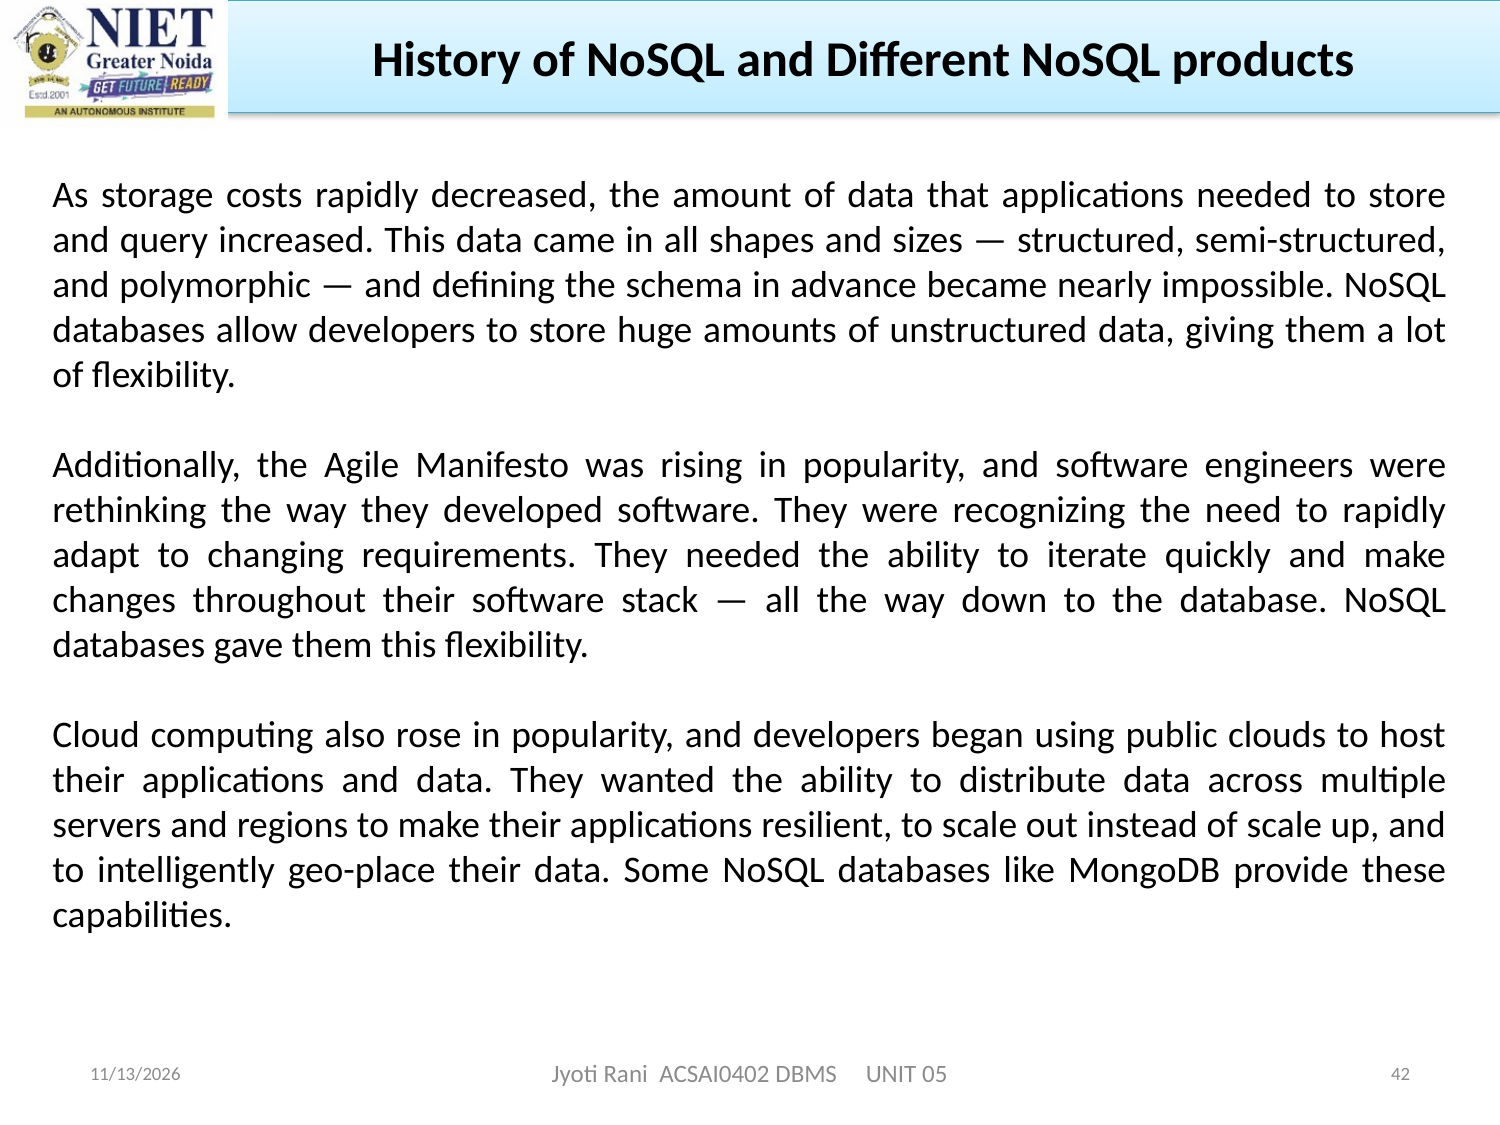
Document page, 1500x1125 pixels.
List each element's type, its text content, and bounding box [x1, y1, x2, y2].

text_box History of NoSQL and Different NoSQL products [231, 0, 1500, 113]
picture [0, 0, 238, 130]
slide_number 42 [1074, 1042, 1425, 1103]
text_box As storage costs rapidly decreased, the amount of data that applications needed to store and query increased. This data came in all shapes and sizes — structured, semi-structured, and polymorphic — and defining the schema in advance became nearly impossible. NoSQL databases allow developers to store huge amounts of unstructured data, giving them a lot of flexibility. Additionally, the Agile Manifesto was rising in popularity, and software engineers were rethinking the way they developed software. They were recognizing the need to rapidly adapt to changing requirements. They needed the ability to iterate quickly and make changes throughout their software stack — all the way down to the database. NoSQL databases gave them this flexibility. Cloud computing also rose in popularity, and developers began using public clouds to host their applications and data. They wanted the ability to distribute data across multiple servers and regions to make their applications resilient, to scale out instead of scale up, and to intelligently geo-place their data. Some NoSQL databases like MongoDB provide these capabilities. [37, 162, 1463, 943]
footer Jyoti Rani ACSAI0402 DBMS UNIT 05 [512, 1042, 988, 1103]
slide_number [75, 1042, 425, 1103]
